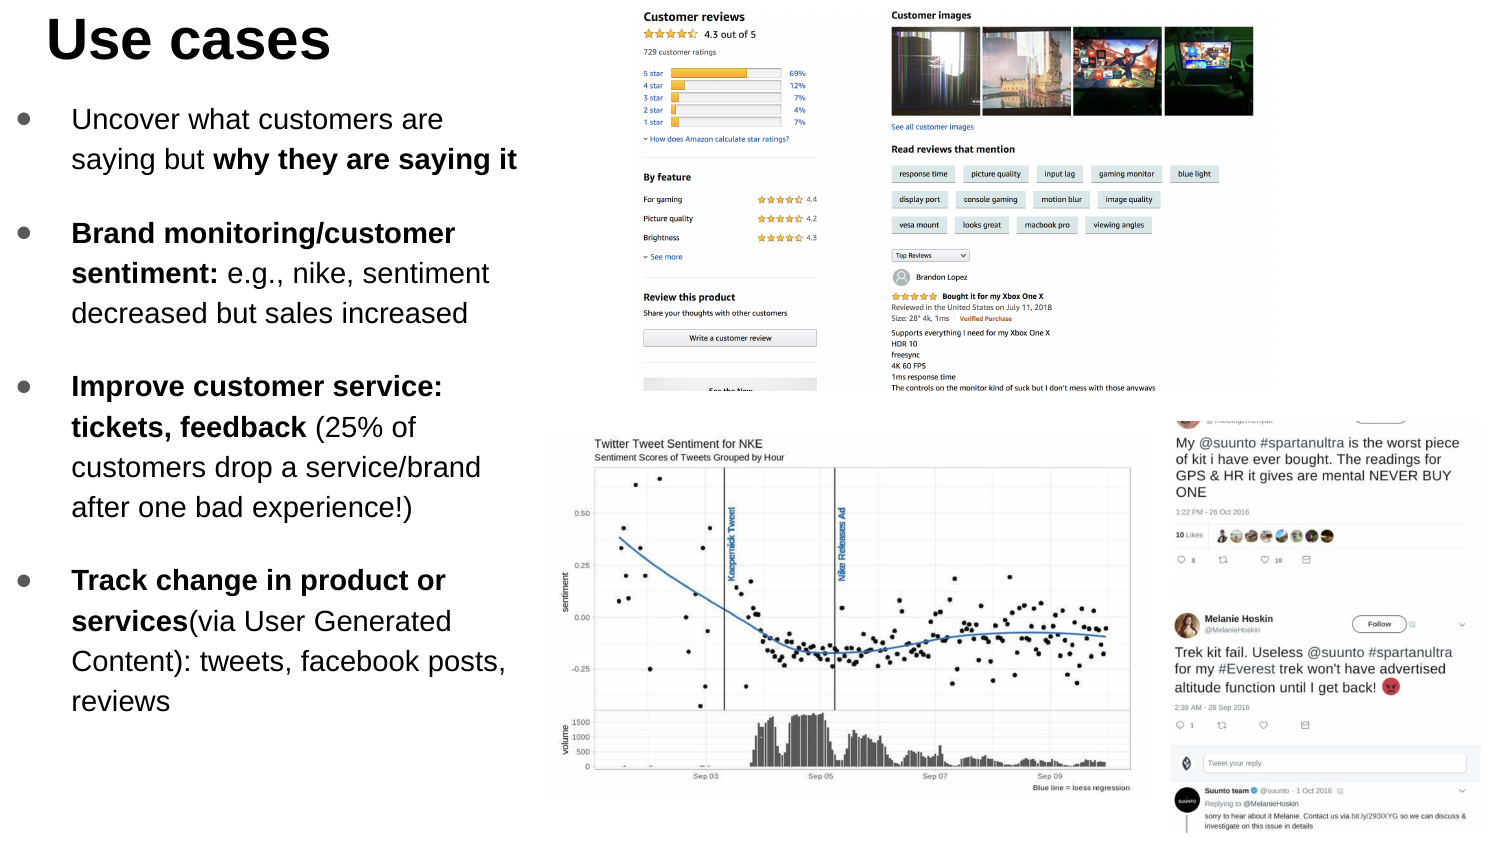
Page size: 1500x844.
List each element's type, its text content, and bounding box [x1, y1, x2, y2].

picture [543, 434, 1153, 795]
picture [636, 11, 1275, 391]
list Uncover what customers are saying but why they are saying it Brand monitoring/customer sentiment: e.g., nike, sentiment decreased but sales increased Improve customer service: tickets, feedback (25% of customers drop a service/brand after one bad experience!) Track change in product or services(via User Generated Content): tweets, facebook posts, reviews [0, 80, 545, 751]
picture [1170, 421, 1484, 833]
title Use cases [31, 0, 1430, 81]
